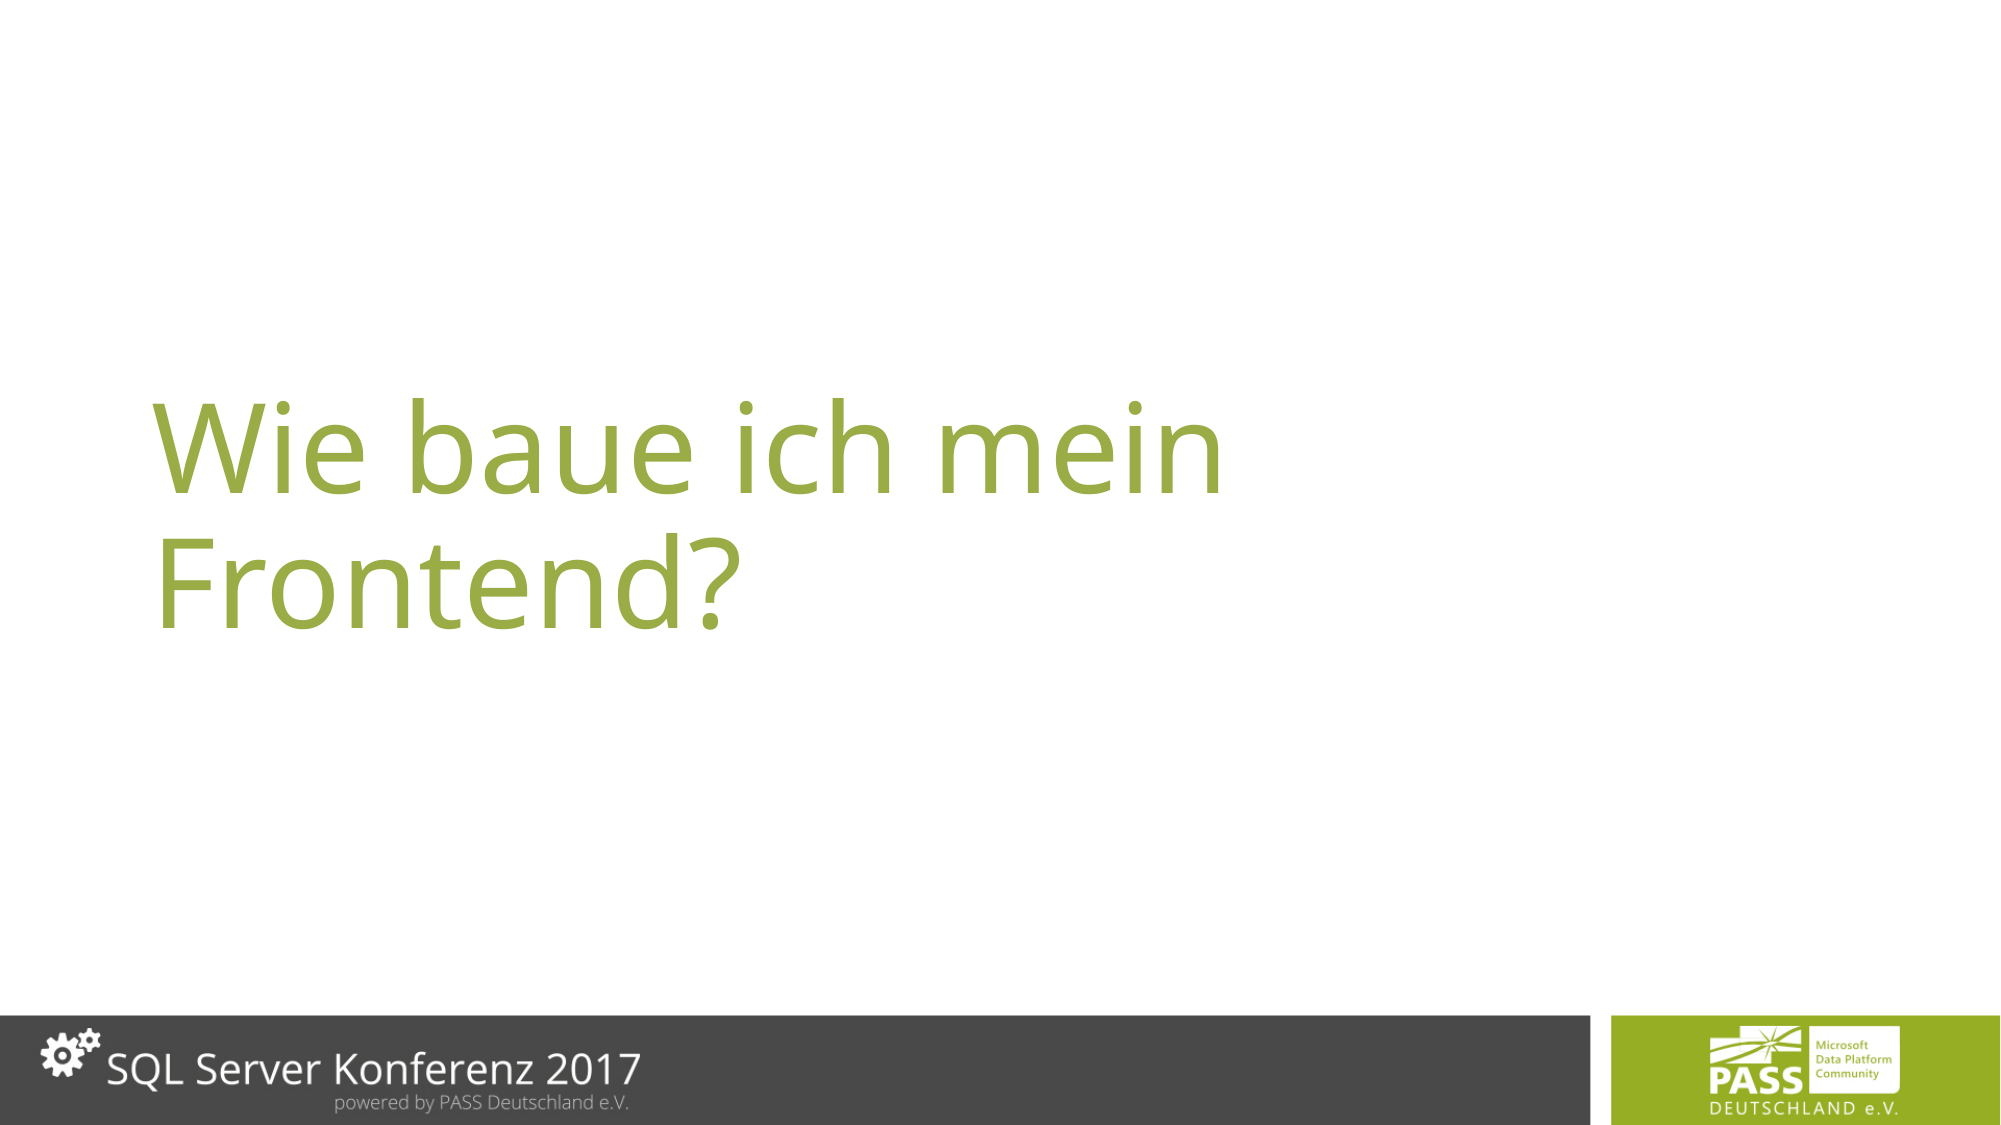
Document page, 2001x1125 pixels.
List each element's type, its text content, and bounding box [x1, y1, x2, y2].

title Wie baue ich mein Frontend? [136, 195, 1862, 663]
picture [0, 0, 2001, 1125]
